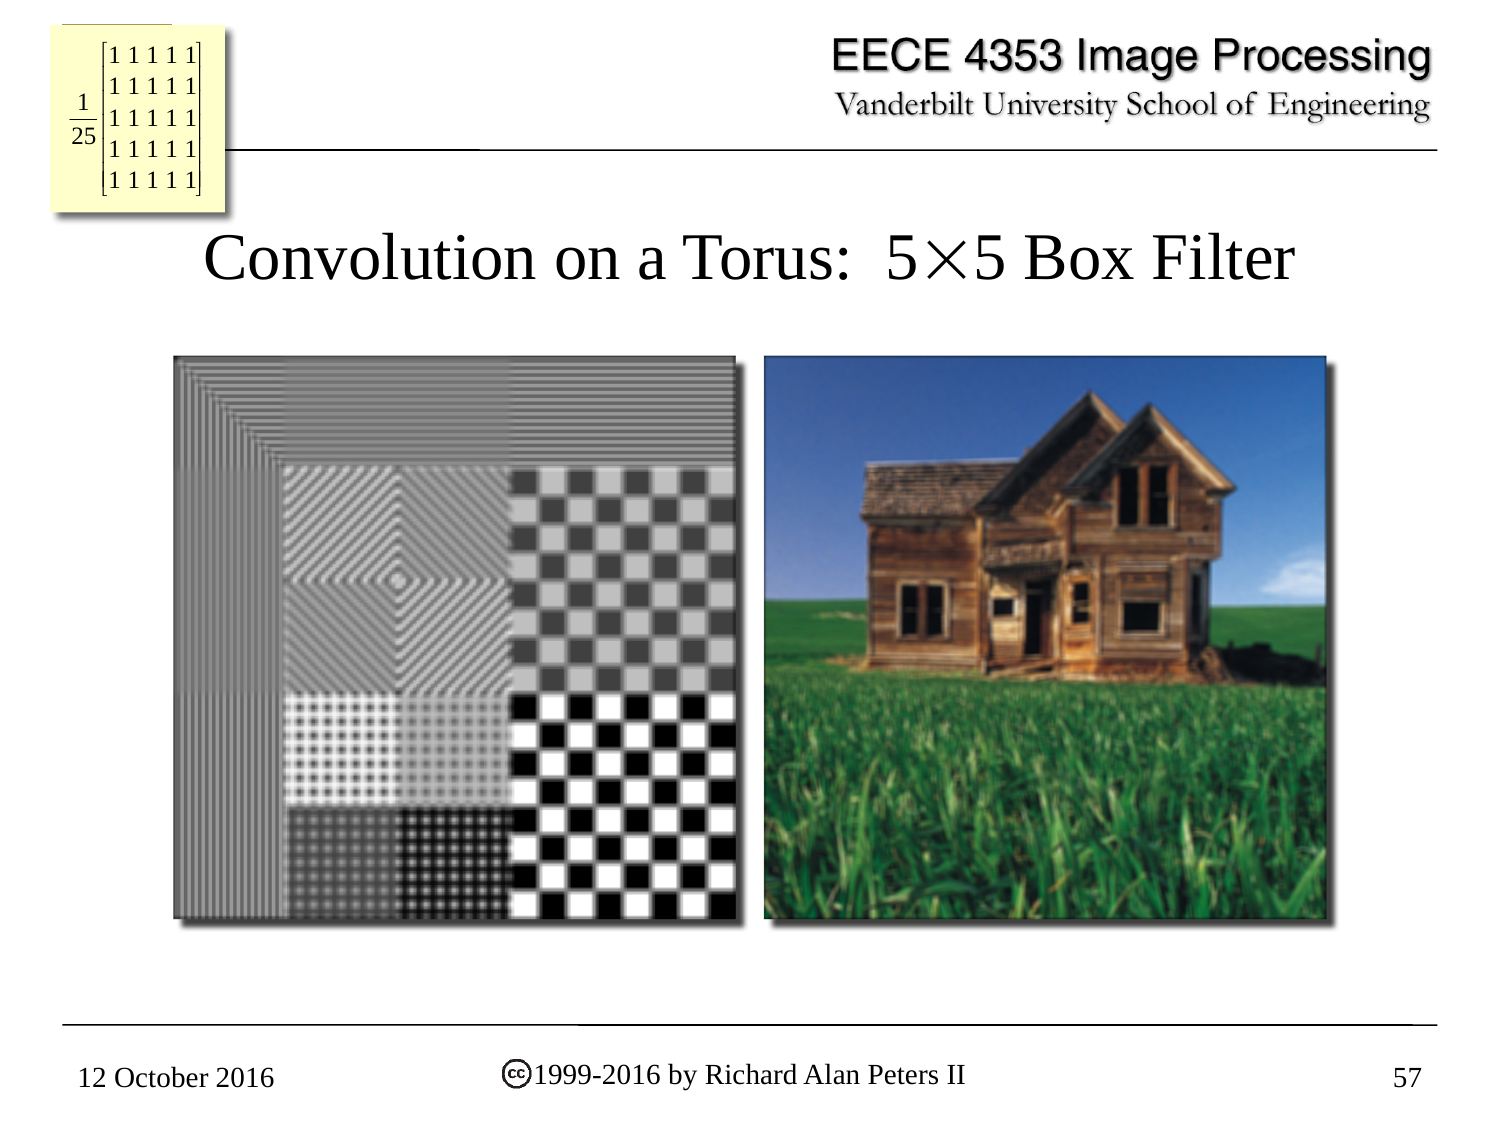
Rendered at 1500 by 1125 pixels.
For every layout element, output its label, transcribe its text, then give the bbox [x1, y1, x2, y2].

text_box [49, 24, 226, 213]
picture [149, 337, 1351, 938]
slide_number 57 [1087, 1045, 1438, 1106]
picture [826, 25, 1436, 133]
title Convolution on a Torus: 55 Box Filter [112, 193, 1388, 313]
picture [498, 1055, 512, 1091]
footer 1999-2016 by Richard Alan Peters II [512, 1042, 988, 1103]
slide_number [62, 1045, 413, 1106]
